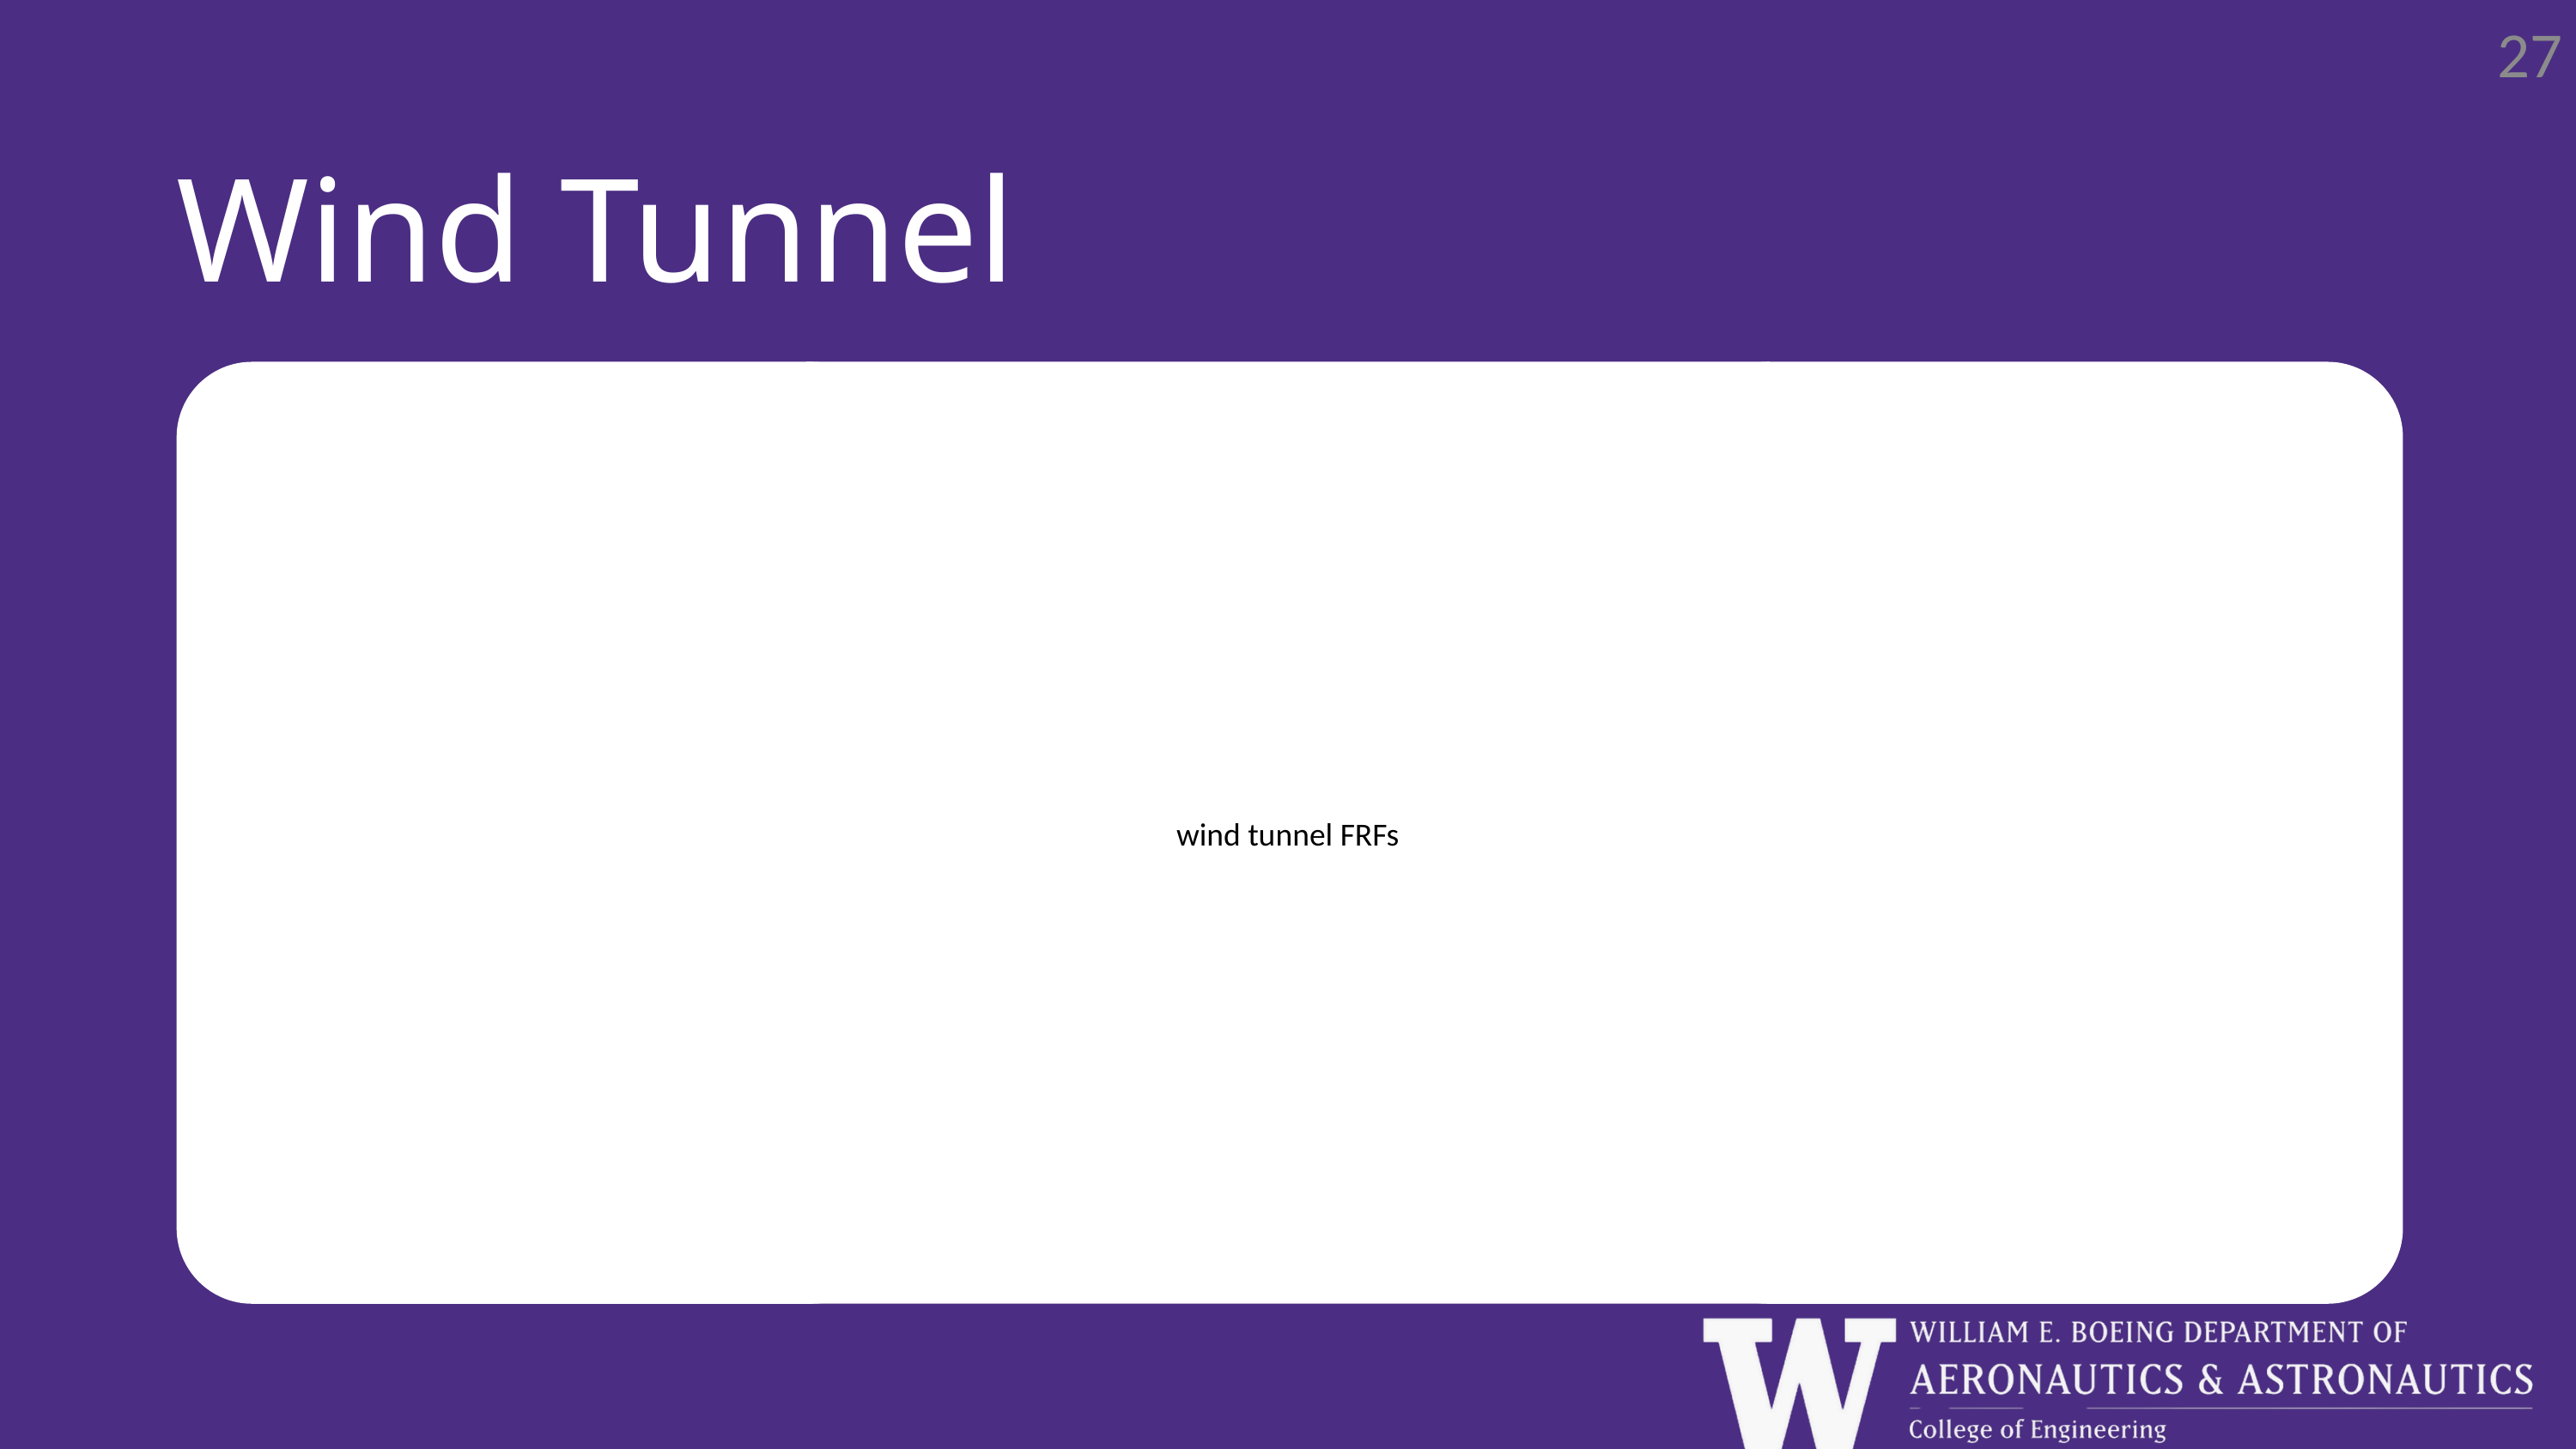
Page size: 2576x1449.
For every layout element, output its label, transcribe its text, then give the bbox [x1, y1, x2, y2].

text_box Wind Tunnel [176, 130, 2150, 311]
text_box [176, 361, 2403, 1304]
slide_number 27 [2431, 0, 2576, 161]
picture [1681, 1304, 2576, 1449]
